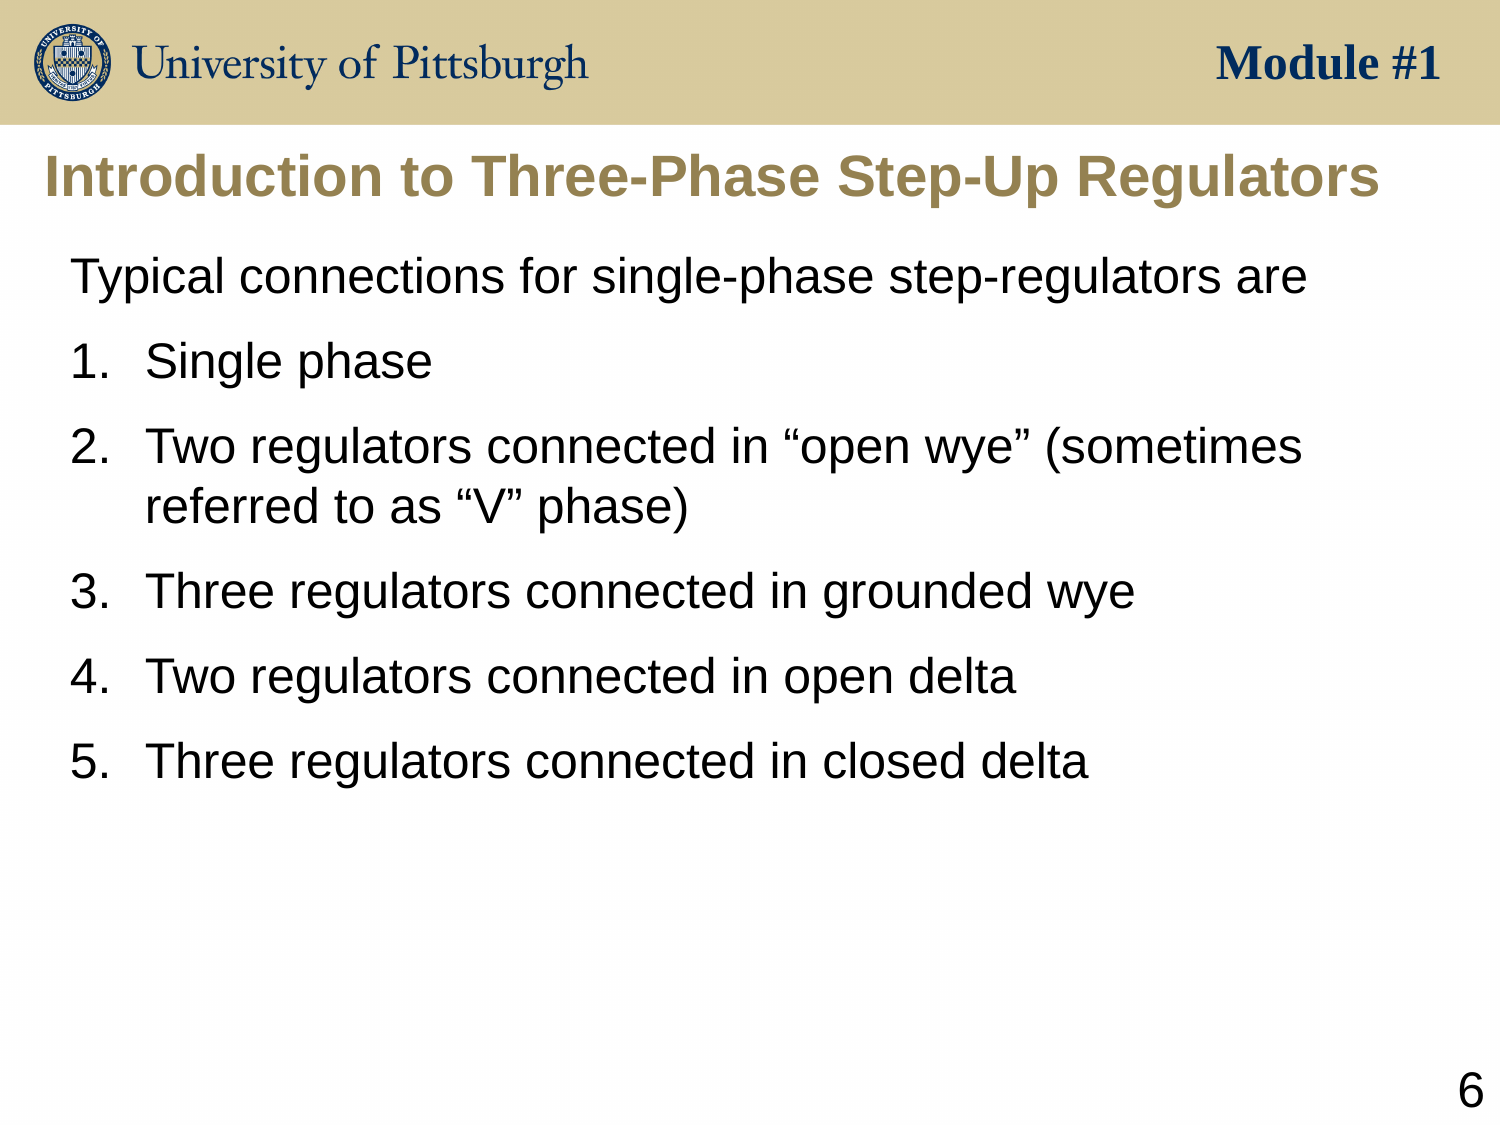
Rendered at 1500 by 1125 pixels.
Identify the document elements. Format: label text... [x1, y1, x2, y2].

picture [0, 1, 1500, 1125]
text_box Module #1 [604, 22, 1457, 97]
slide_number 6 [1362, 1050, 1500, 1125]
text_box Typical connections for single-phase step-regulators are Single phase Two regulators connected in “open wye” (sometimes referred to as “V” phase) Three regulators connected in grounded wye Two regulators connected in open delta Three regulators connected in closed delta [55, 235, 1418, 796]
title Introduction to Three-Phase Step-Up Regulators [29, 125, 1500, 221]
